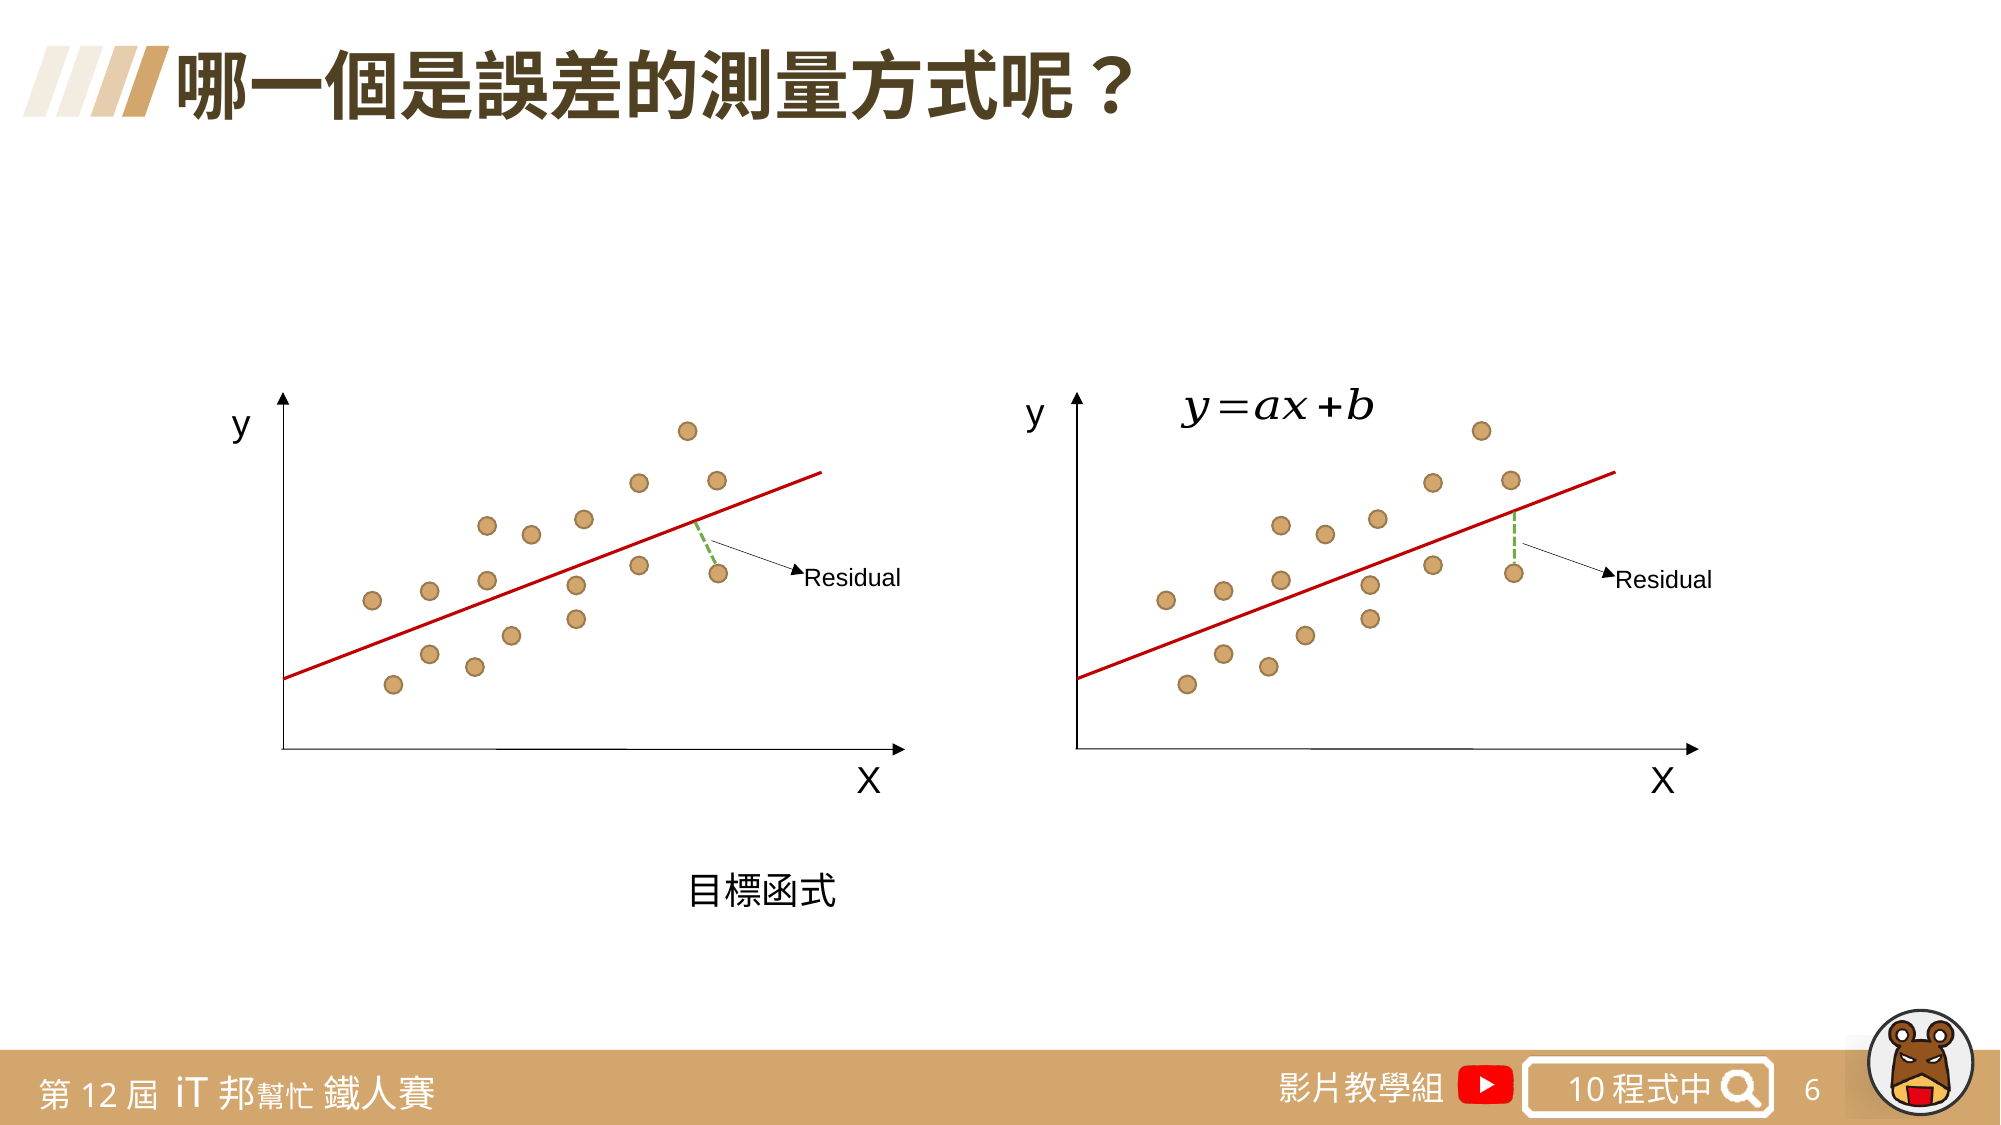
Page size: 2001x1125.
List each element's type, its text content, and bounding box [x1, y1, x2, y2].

text_box y [216, 391, 266, 452]
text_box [1076, 471, 1616, 679]
text_box Residual [822, 553, 917, 599]
text_box y [1010, 380, 1060, 441]
text_box [677, 421, 698, 442]
text_box [1177, 679, 1198, 695]
text_box Residual [1616, 556, 1728, 602]
text_box [1471, 421, 1492, 441]
text_box X [1635, 750, 1691, 809]
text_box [694, 521, 716, 564]
picture [1871, 1012, 1971, 1112]
list 哪一個是誤差的測量方式呢？ [159, 41, 1957, 138]
text_box [383, 680, 404, 695]
picture [1410, 962, 1774, 1125]
text_box X [841, 750, 897, 809]
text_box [1522, 543, 1616, 577]
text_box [711, 540, 805, 574]
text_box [283, 472, 822, 680]
